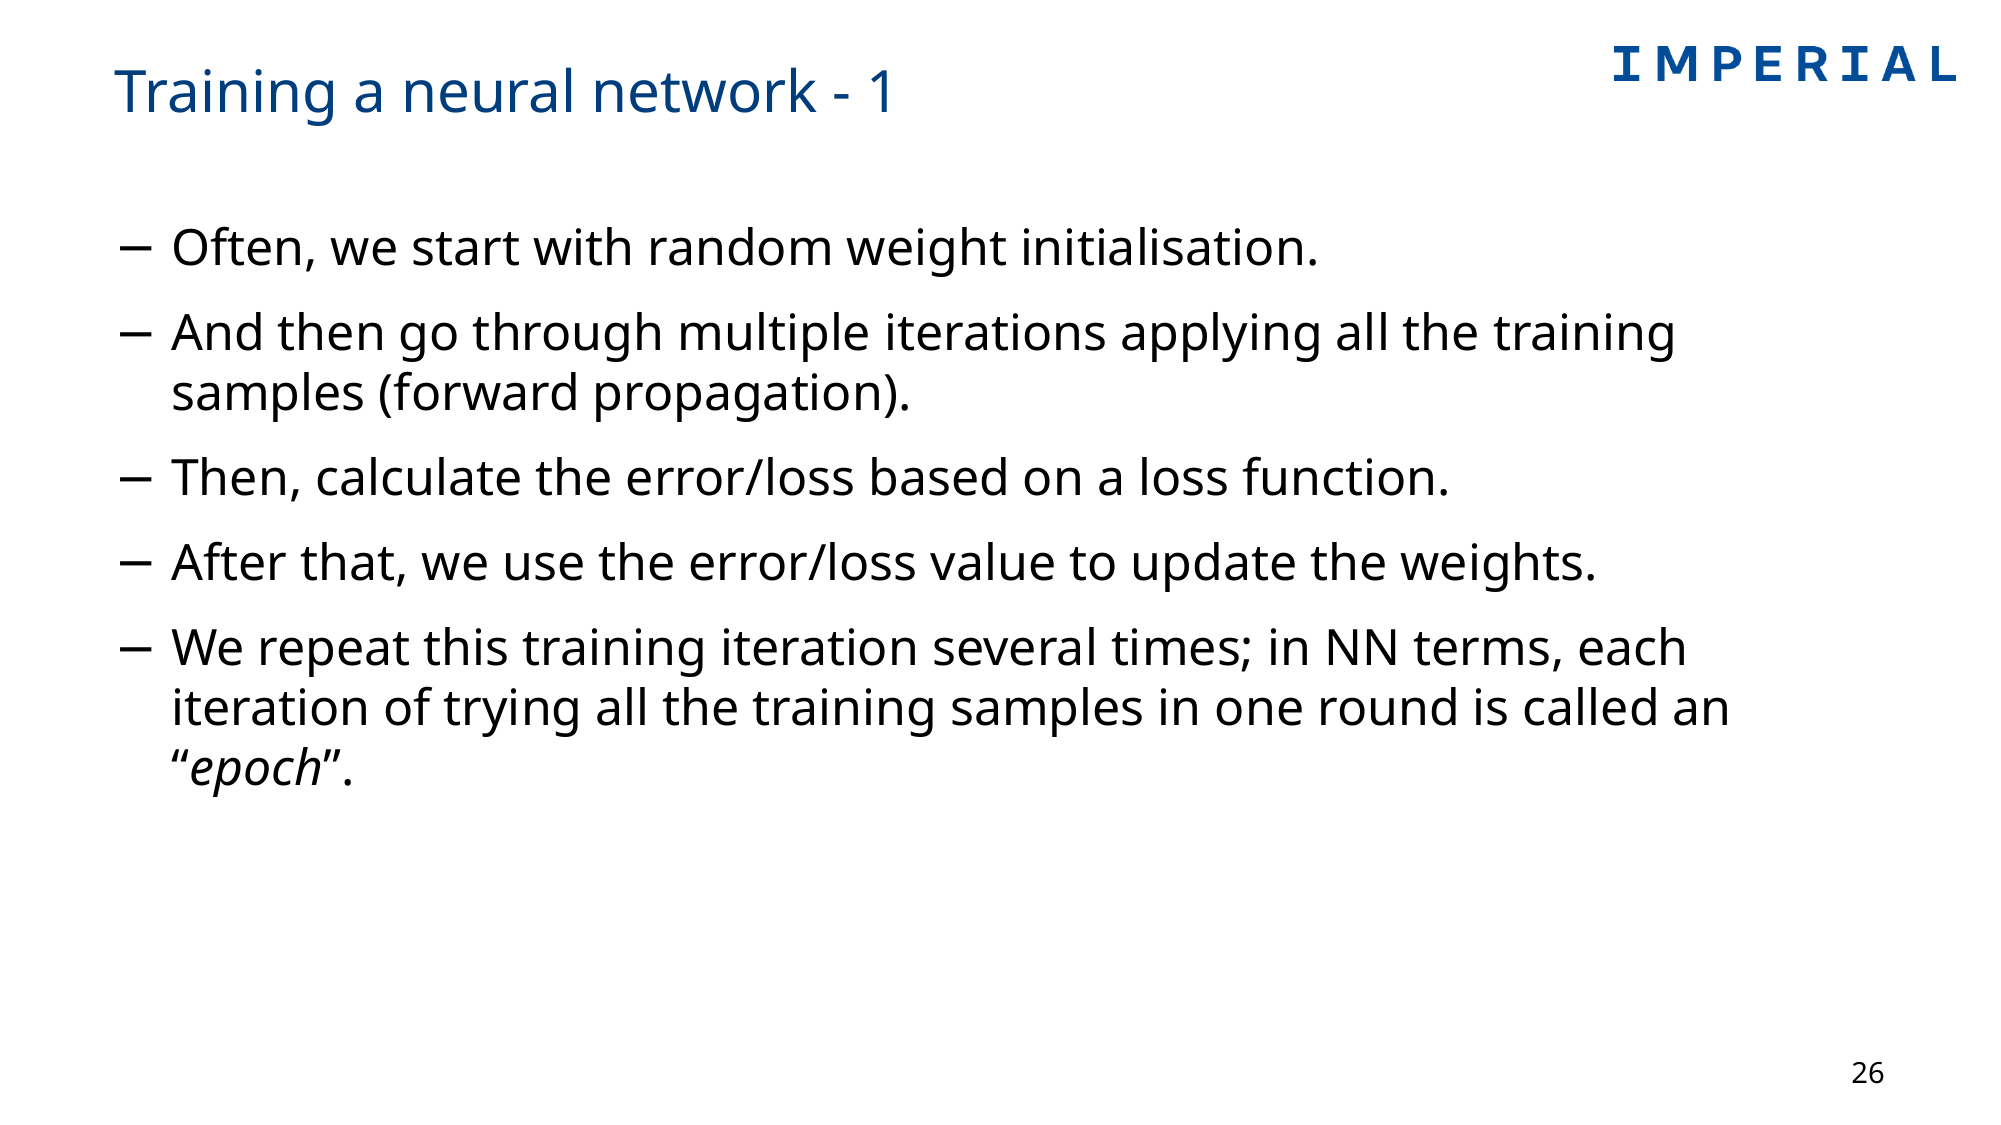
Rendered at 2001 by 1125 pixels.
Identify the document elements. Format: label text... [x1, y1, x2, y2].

title Training a neural network - 1 [99, 0, 1900, 184]
picture [1900, 46, 1956, 81]
list Often, we start with random weight initialisation. And then go through multiple iterations applying all the training samples (forward propagation). Then, calculate the error/loss based on a loss function. After that, we use the error/loss value to update the weights. We repeat this training iteration several times; in NN terms, each iteration of trying all the training samples in one round is called an “epoch”. [99, 208, 1900, 1024]
slide_number 26 [1433, 1046, 1901, 1103]
